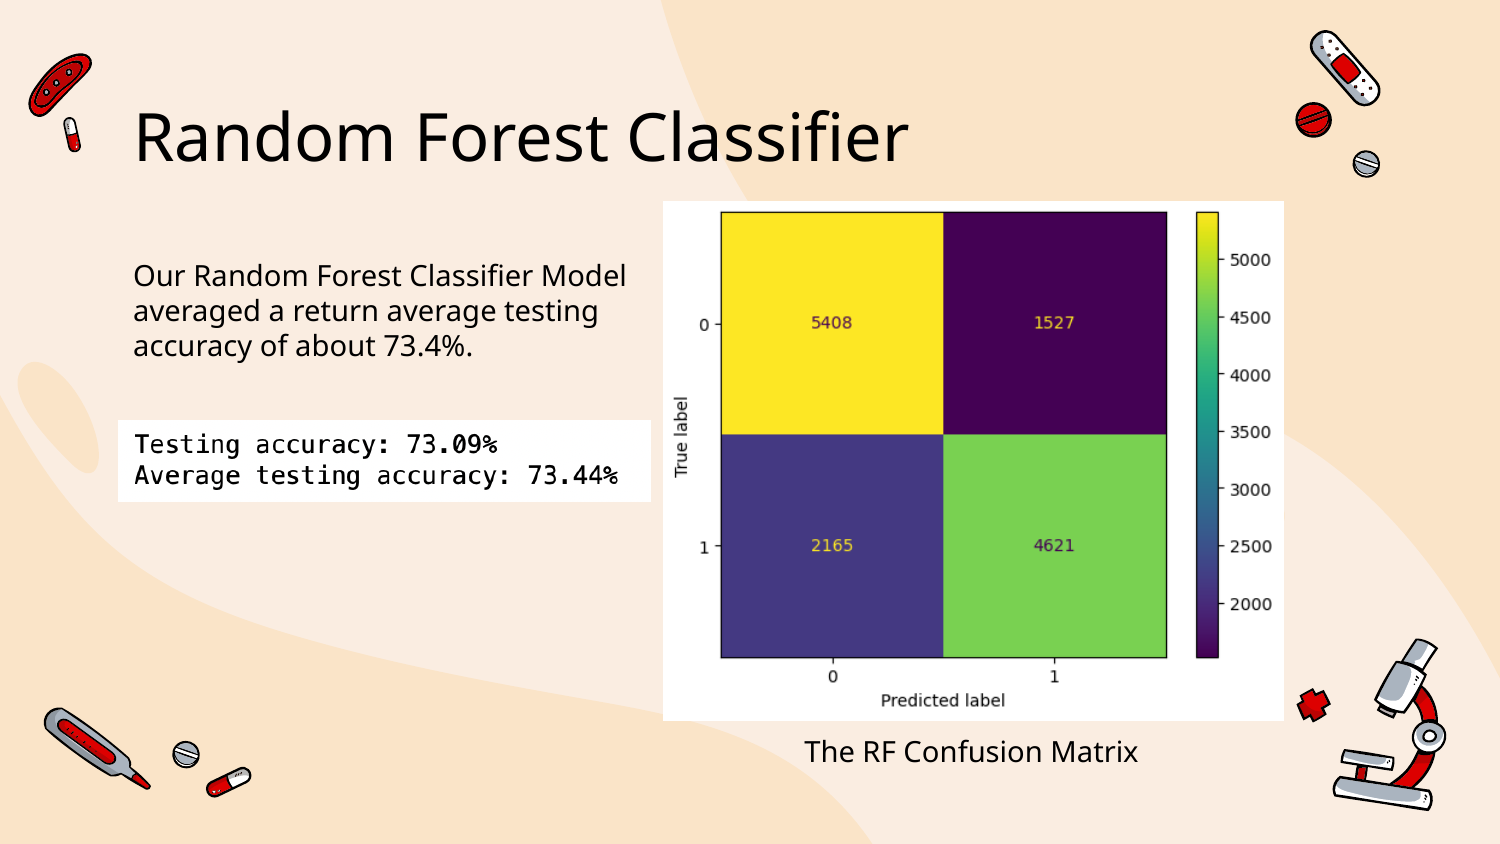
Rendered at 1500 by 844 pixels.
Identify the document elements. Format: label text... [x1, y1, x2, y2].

text_box The RF Confusion Matrix [789, 730, 1158, 784]
text_box Our Random Forest Classifier Model averaged a return average testing accuracy of about 73.4%. [118, 242, 651, 378]
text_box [170, 740, 202, 769]
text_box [1350, 150, 1383, 179]
picture [117, 420, 651, 502]
picture [663, 201, 1284, 721]
title Random Forest Classifier [118, 88, 1382, 182]
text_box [213, 758, 244, 806]
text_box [1295, 101, 1333, 138]
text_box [1296, 687, 1332, 723]
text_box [1342, 636, 1452, 806]
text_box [60, 117, 83, 153]
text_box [1299, 50, 1391, 87]
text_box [16, 65, 101, 103]
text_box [30, 734, 163, 769]
